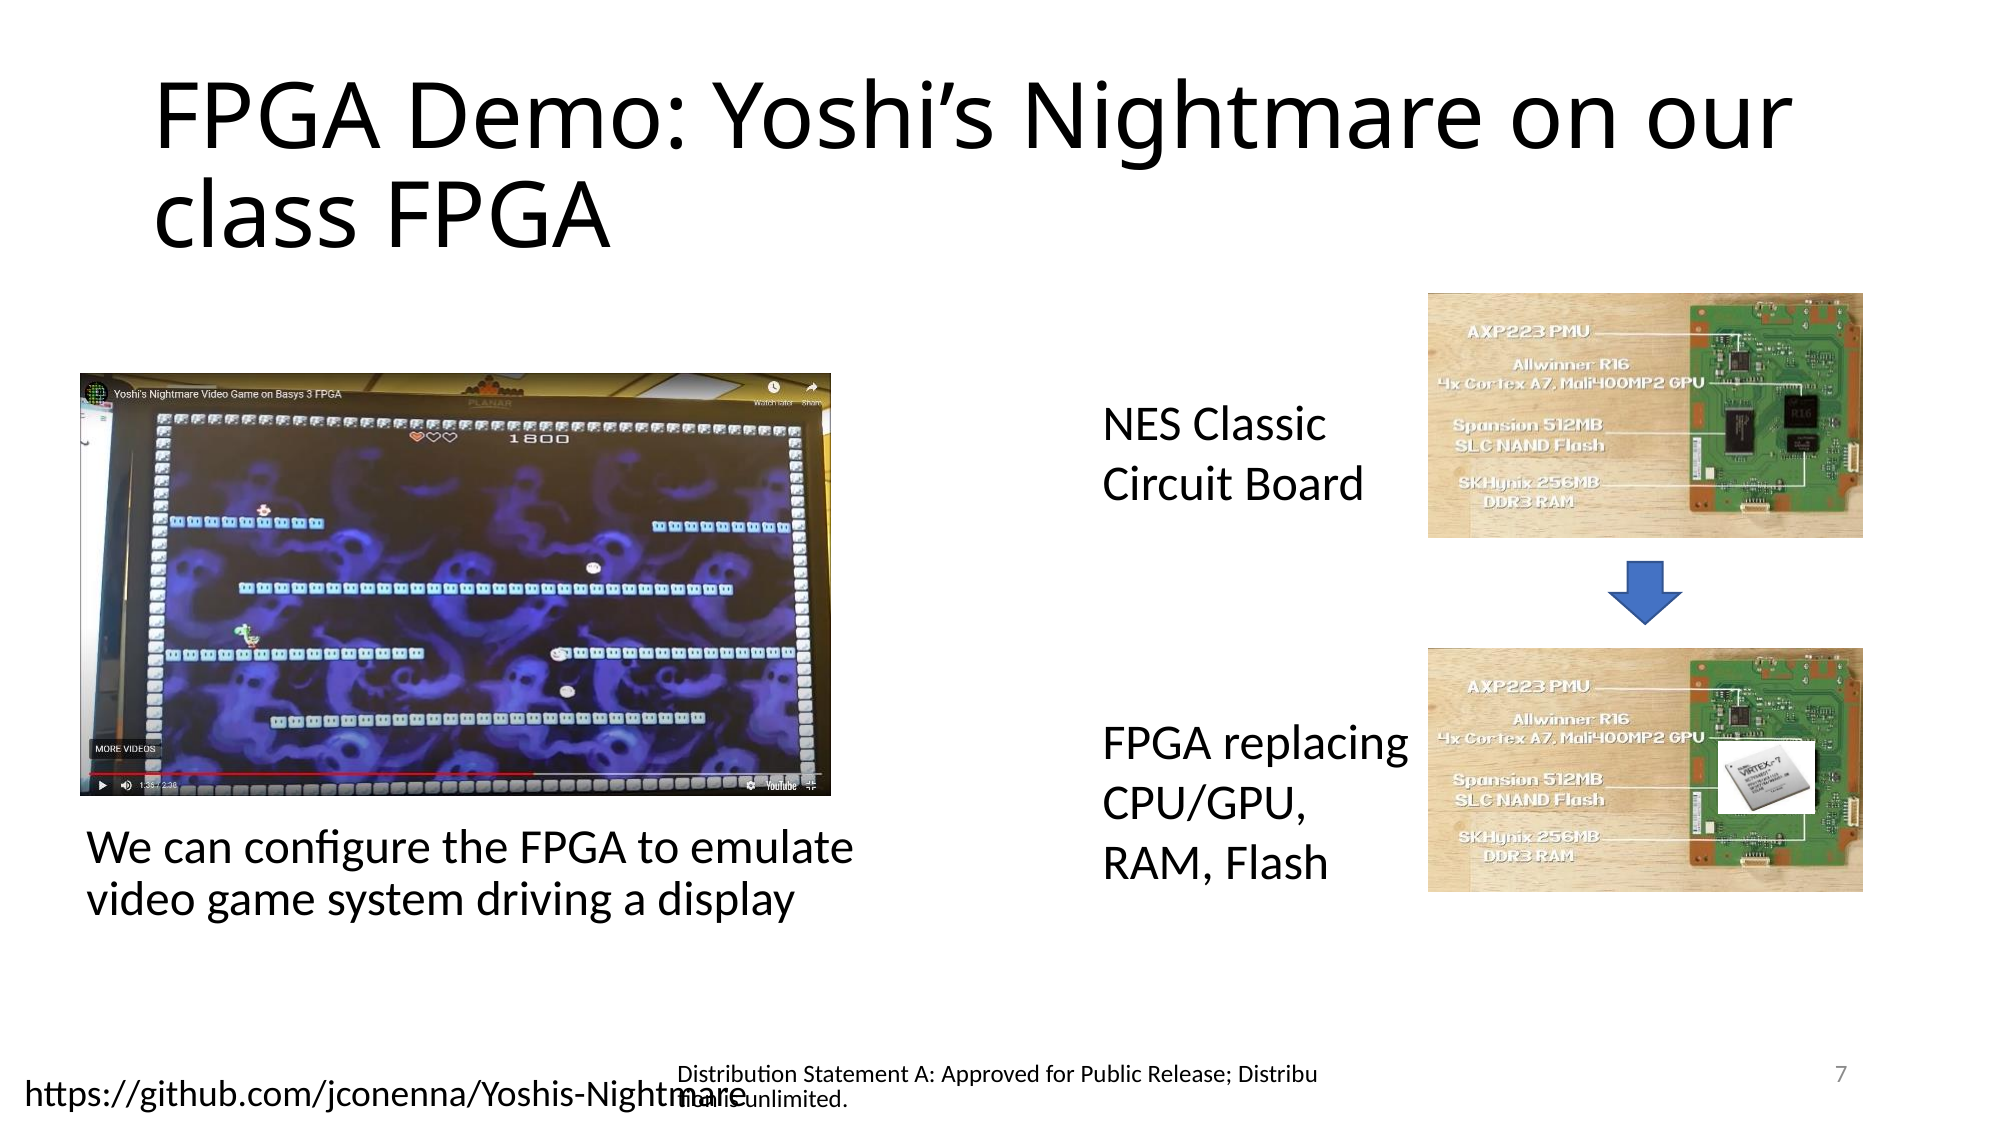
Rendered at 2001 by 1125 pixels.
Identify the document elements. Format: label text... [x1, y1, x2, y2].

text_box NES Classic Circuit Board [1087, 382, 1427, 518]
text_box [1607, 560, 1683, 626]
text_box FPGA replacing CPU/GPU, RAM, Flash [1087, 701, 1432, 897]
title FPGA Demo: Yoshi’s Nightmare on our class FPGA [137, 59, 1863, 278]
footer Distribution Statement A: Approved for Public Release; Distribution is unlimited. [662, 1042, 1338, 1103]
text_box https://github.com/jconenna/Yoshis-Nightmare [9, 1061, 880, 1122]
picture [1427, 293, 1863, 538]
picture [1427, 648, 1863, 892]
picture [80, 373, 831, 796]
slide_number 7 [1412, 1042, 1863, 1103]
list We can configure the FPGA to emulate video game system driving a display [71, 813, 941, 937]
